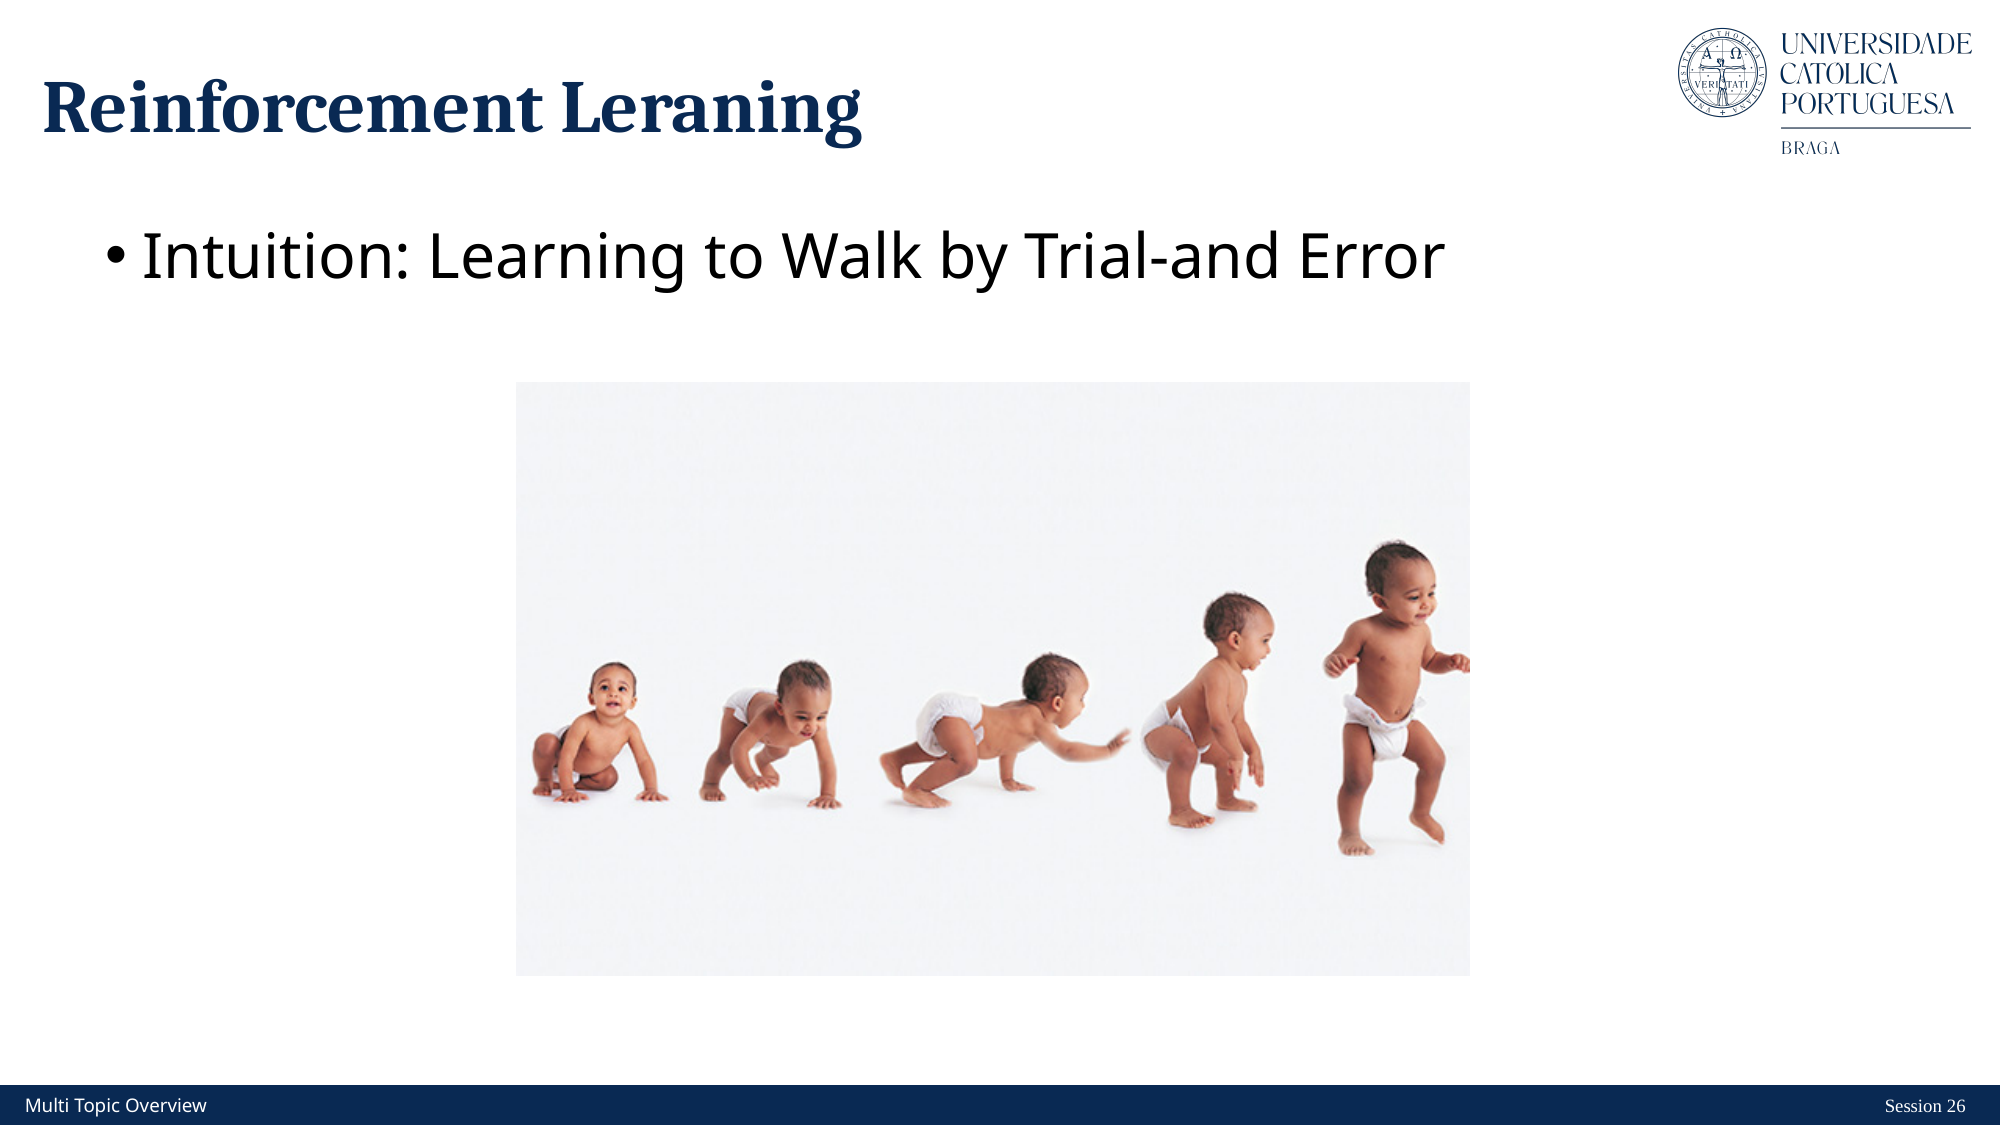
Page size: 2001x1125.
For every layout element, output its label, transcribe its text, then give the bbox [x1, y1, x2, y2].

title Reinforcement Leraning [27, 0, 1753, 218]
picture [516, 382, 1471, 976]
text_box [0, 1085, 2000, 1125]
list Intuition: Learning to Walk by Trial-and Error [89, 216, 1895, 1075]
picture [1672, 18, 1982, 163]
text_box Multi Topic Overview [9, 1086, 1126, 1125]
text_box Session 26 [1126, 1086, 1981, 1125]
